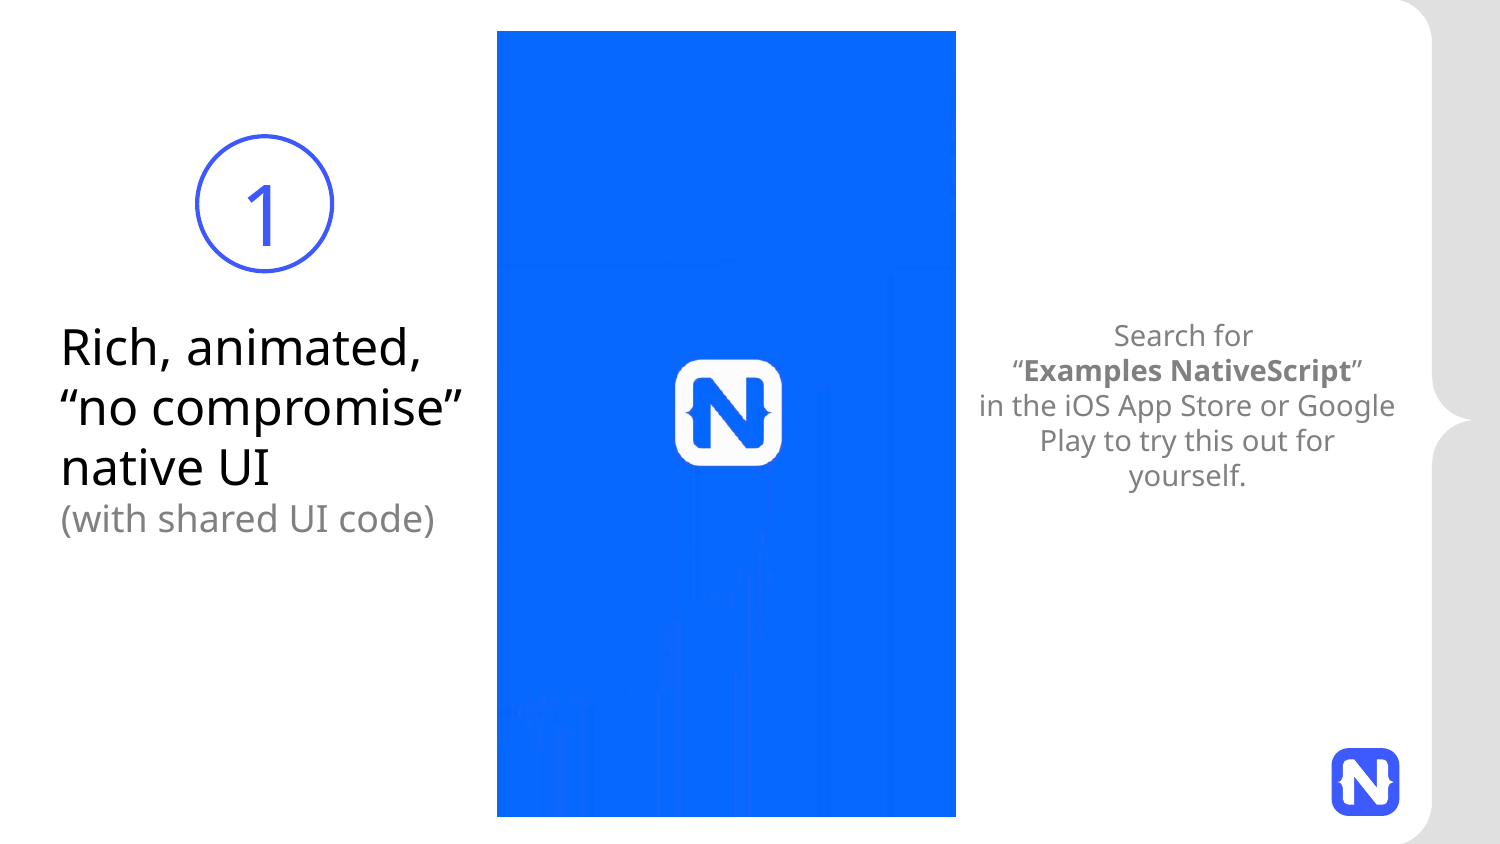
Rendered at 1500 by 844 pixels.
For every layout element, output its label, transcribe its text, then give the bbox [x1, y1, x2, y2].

text_box Search for “Examples NativeScript” in the iOS App Store or Google Play to try this out for yourself. [967, 312, 1408, 499]
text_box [495, 30, 957, 818]
text_box 1 [195, 134, 335, 274]
text_box Rich, animated, “no compromise” native UI (with shared UI code) [49, 309, 476, 546]
